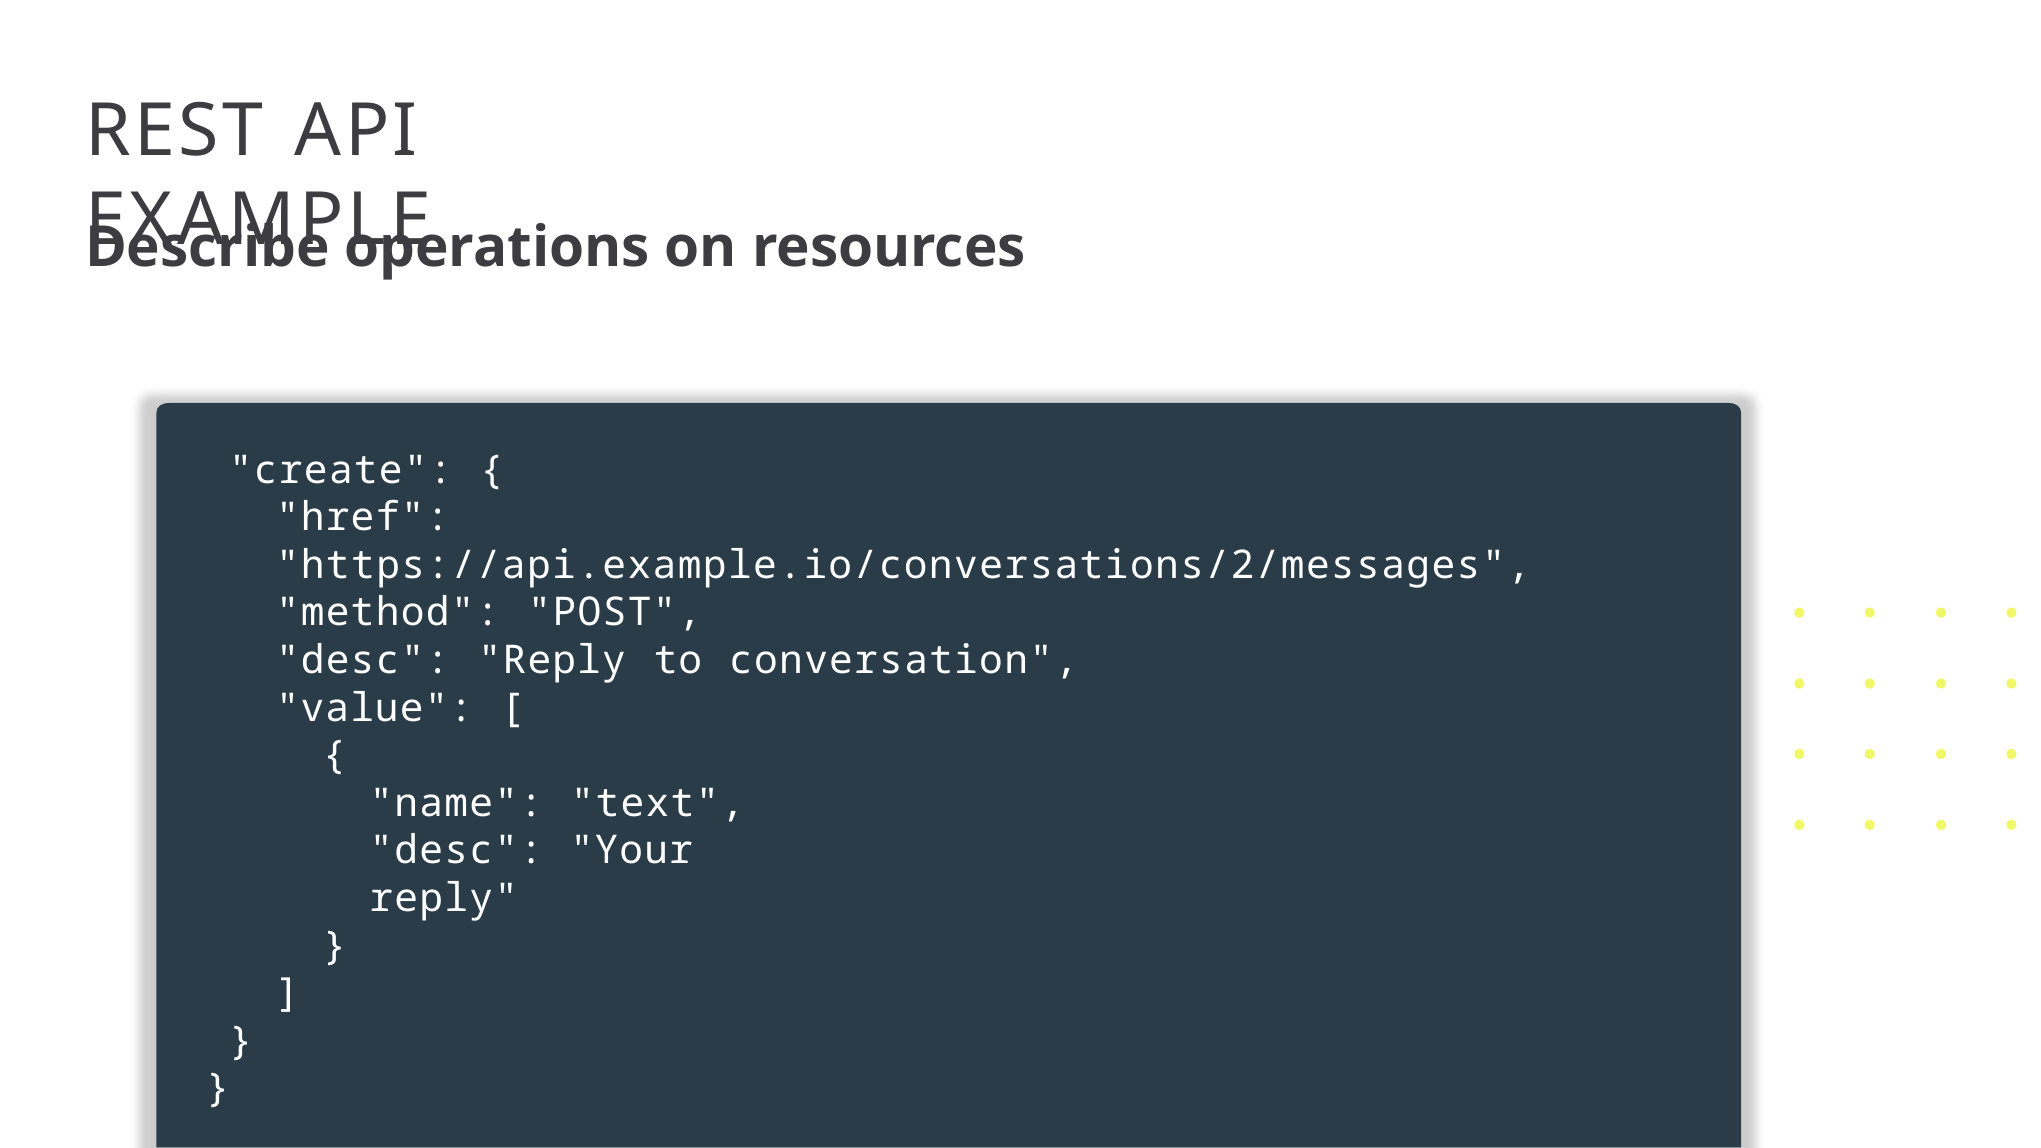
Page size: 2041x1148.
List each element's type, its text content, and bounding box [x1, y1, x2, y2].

text_box Describe operations on resources [82, 206, 1036, 278]
text_box [1864, 678, 1875, 689]
text_box [1936, 819, 1947, 830]
text_box [2006, 748, 2017, 759]
text_box [1936, 678, 1947, 689]
text_box [1864, 607, 1875, 618]
text_box [1936, 748, 1947, 759]
title REST API EXAMPLE [82, 79, 793, 206]
text_box [2006, 819, 2017, 830]
text_box [1864, 819, 1875, 830]
text_box [2006, 678, 2017, 689]
text_box [1864, 748, 1875, 759]
text_box [1936, 607, 1947, 618]
text_box [2006, 607, 2017, 618]
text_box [89, 333, 1808, 1148]
